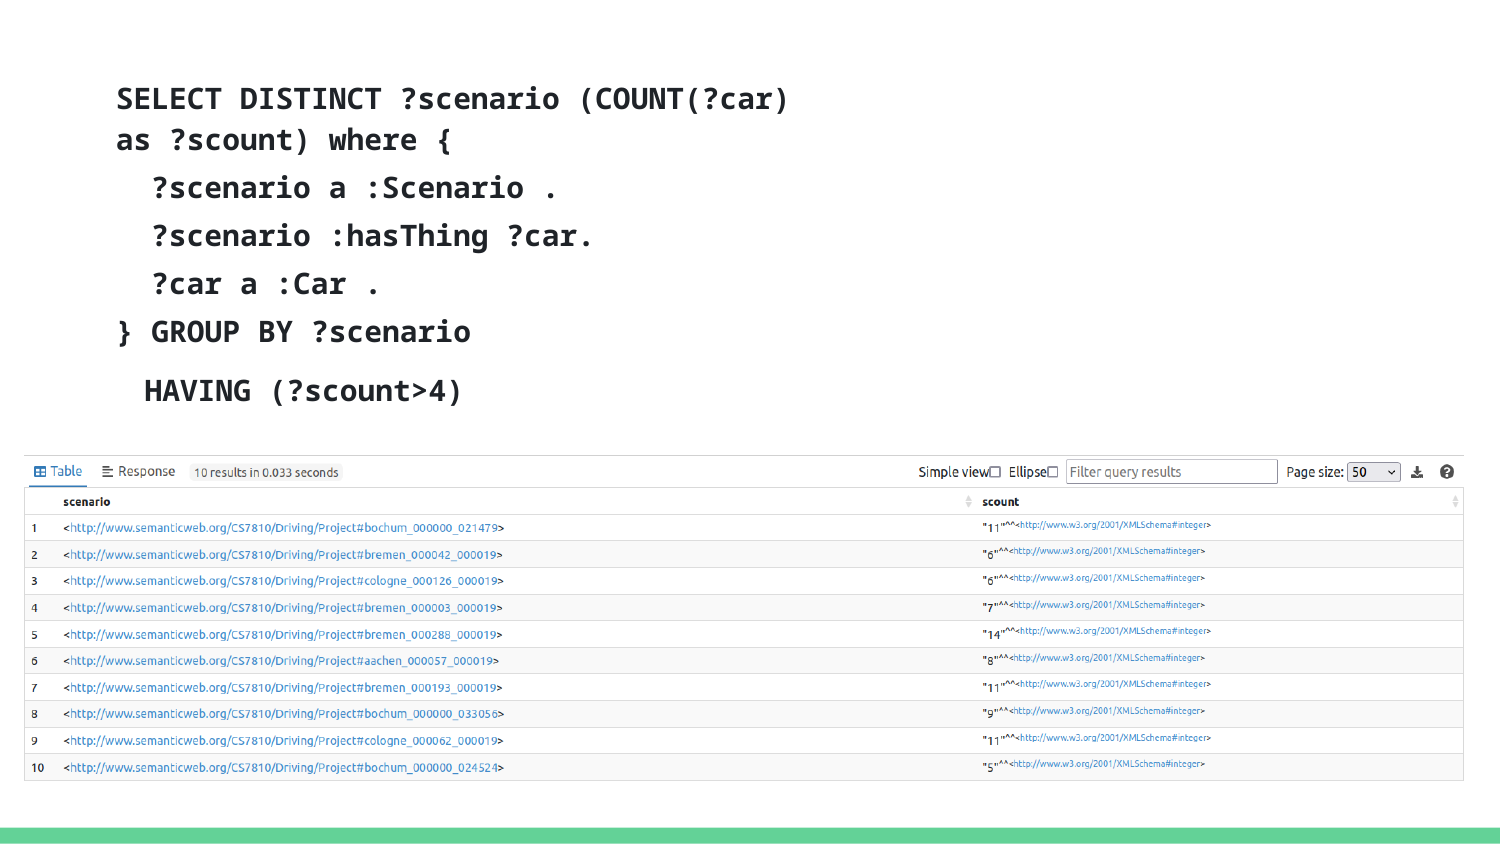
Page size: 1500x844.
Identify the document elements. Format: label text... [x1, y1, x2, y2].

picture [24, 455, 1476, 786]
list SELECT DISTINCT ?scenario (COUNT(?car) as ?scount) where { ?scenario a :Scenario . ?scenario :hasThing ?car. ?car a :Car . } GROUP BY ?scenario HAVING (?scount>4) [100, 60, 858, 431]
